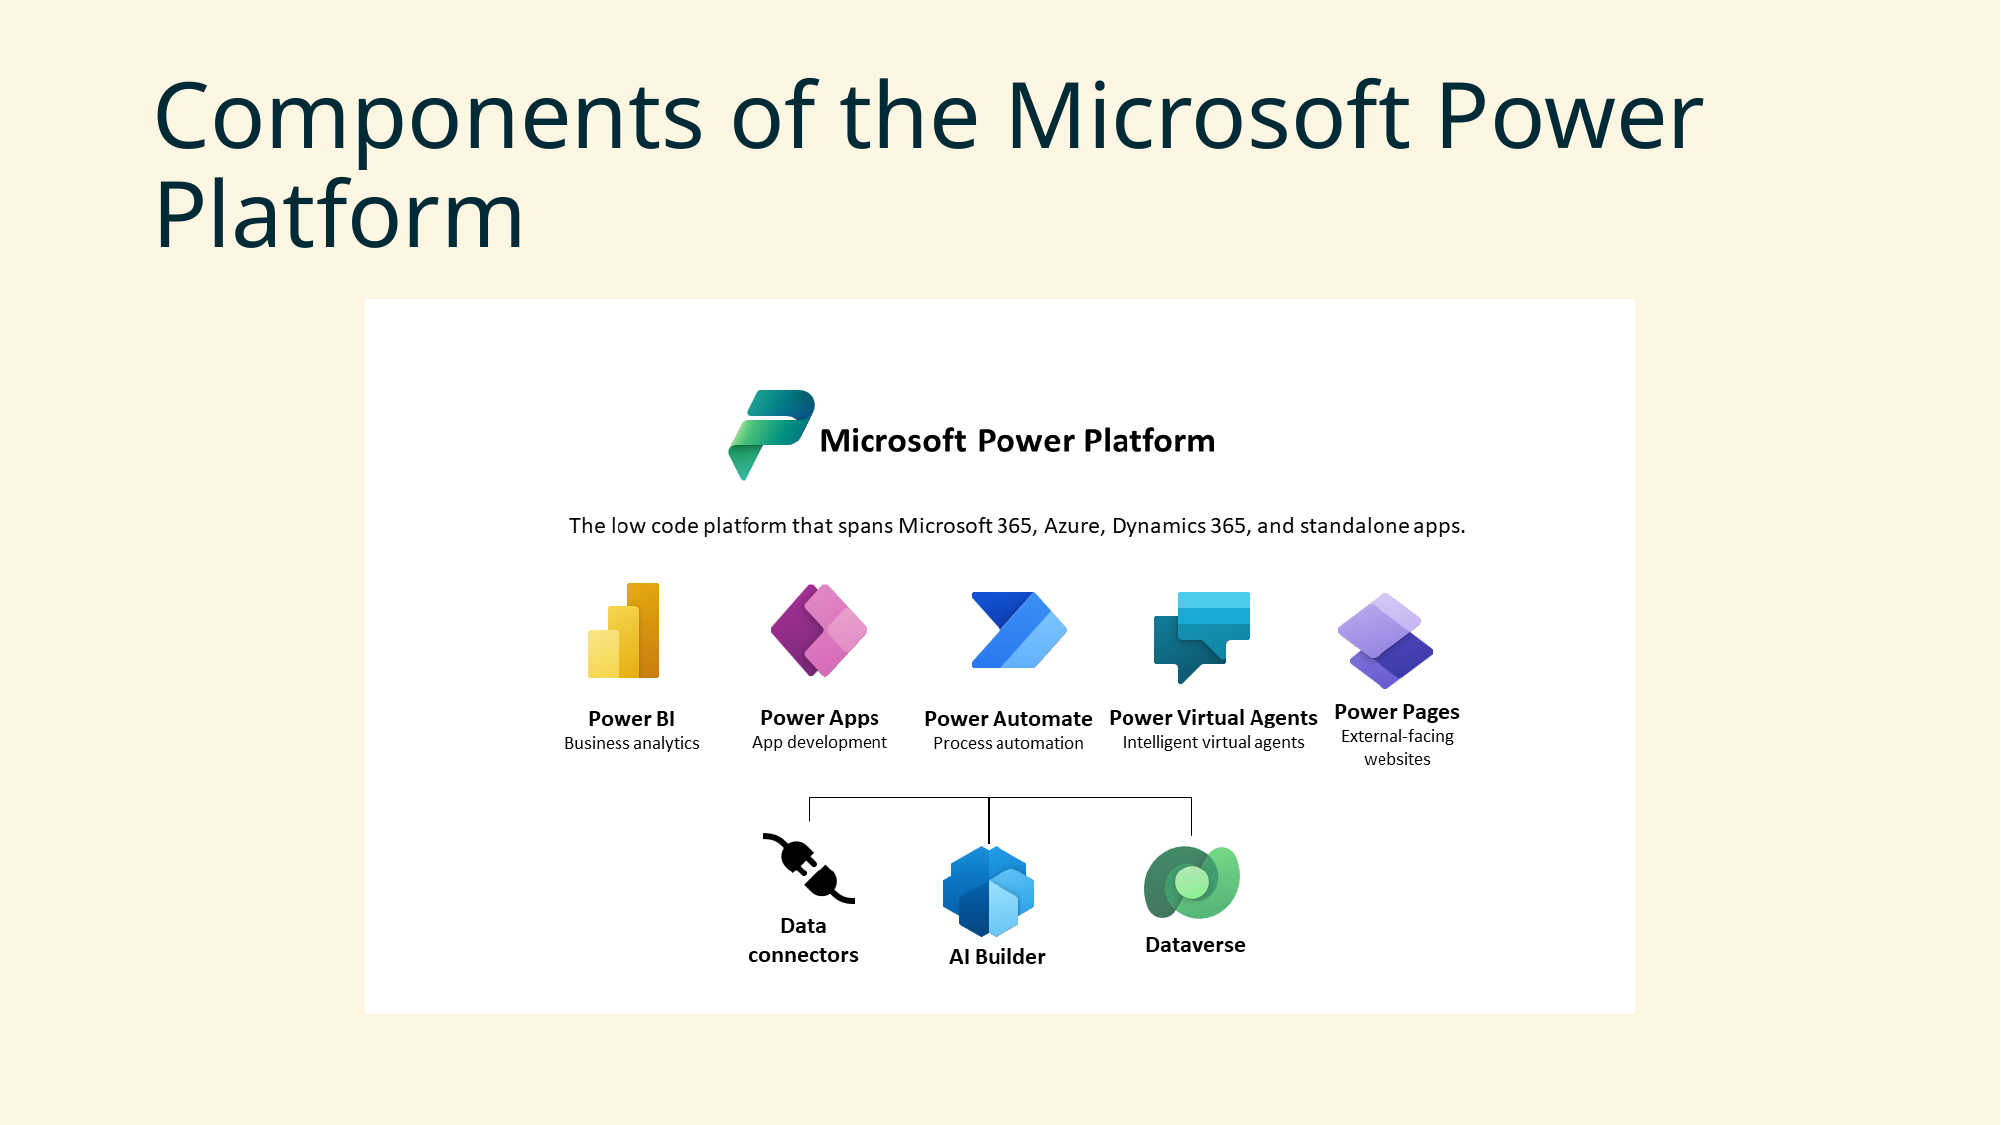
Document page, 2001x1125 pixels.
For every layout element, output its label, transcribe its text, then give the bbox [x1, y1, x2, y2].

title Components of the Microsoft Power Platform [137, 59, 1863, 278]
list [365, 299, 1635, 1014]
